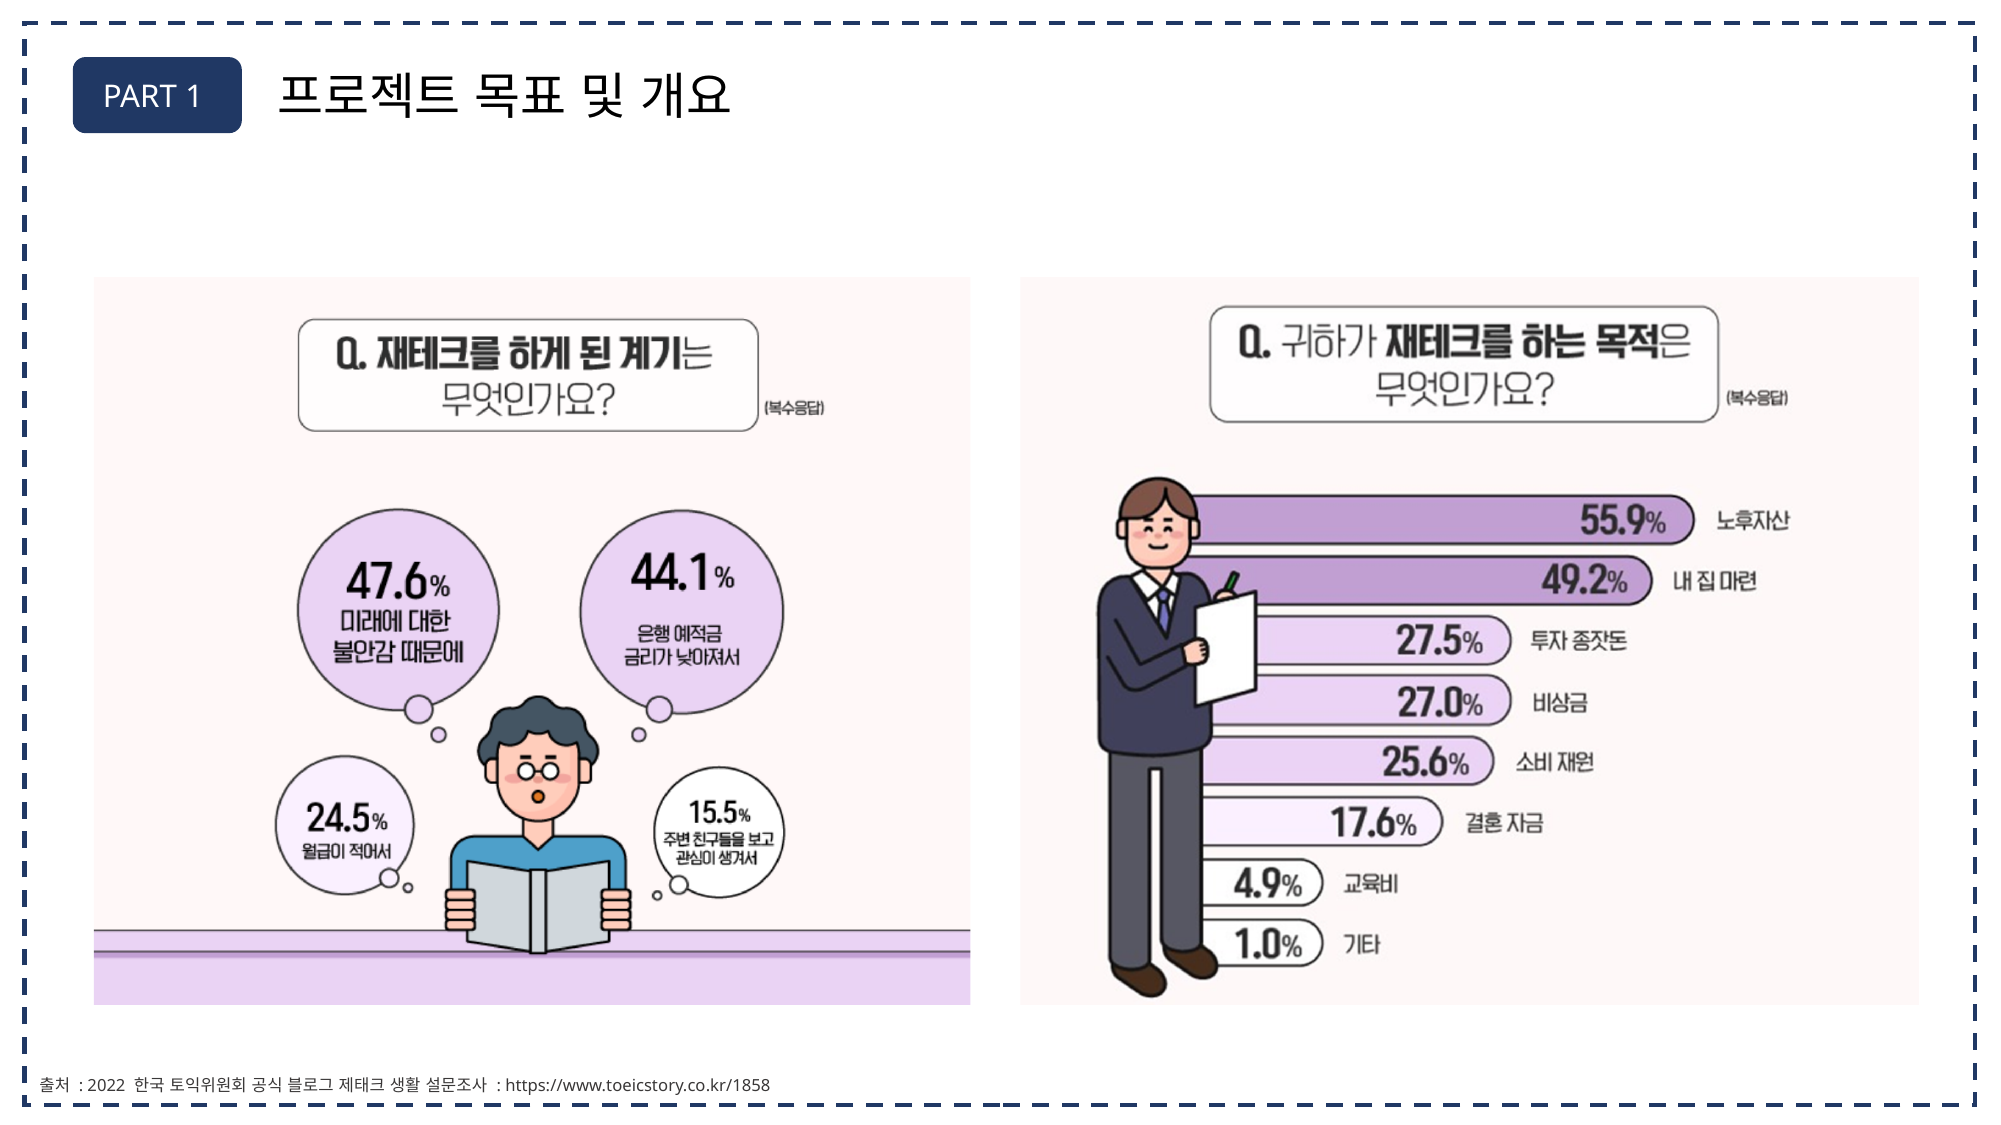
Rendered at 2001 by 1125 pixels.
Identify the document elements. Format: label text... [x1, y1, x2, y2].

text_box 출처 : 2022 한국 토익위원회 공식 블로그 제태크 생활 설문조사 : https://www.toeicstory.co.kr/1858 [24, 1067, 1007, 1103]
text_box 프로젝트 목표 및 개요 [262, 57, 748, 133]
text_box [23, 22, 1976, 1106]
picture [93, 277, 971, 1005]
picture [1020, 277, 1919, 1005]
text_box PART 1 [71, 56, 243, 135]
